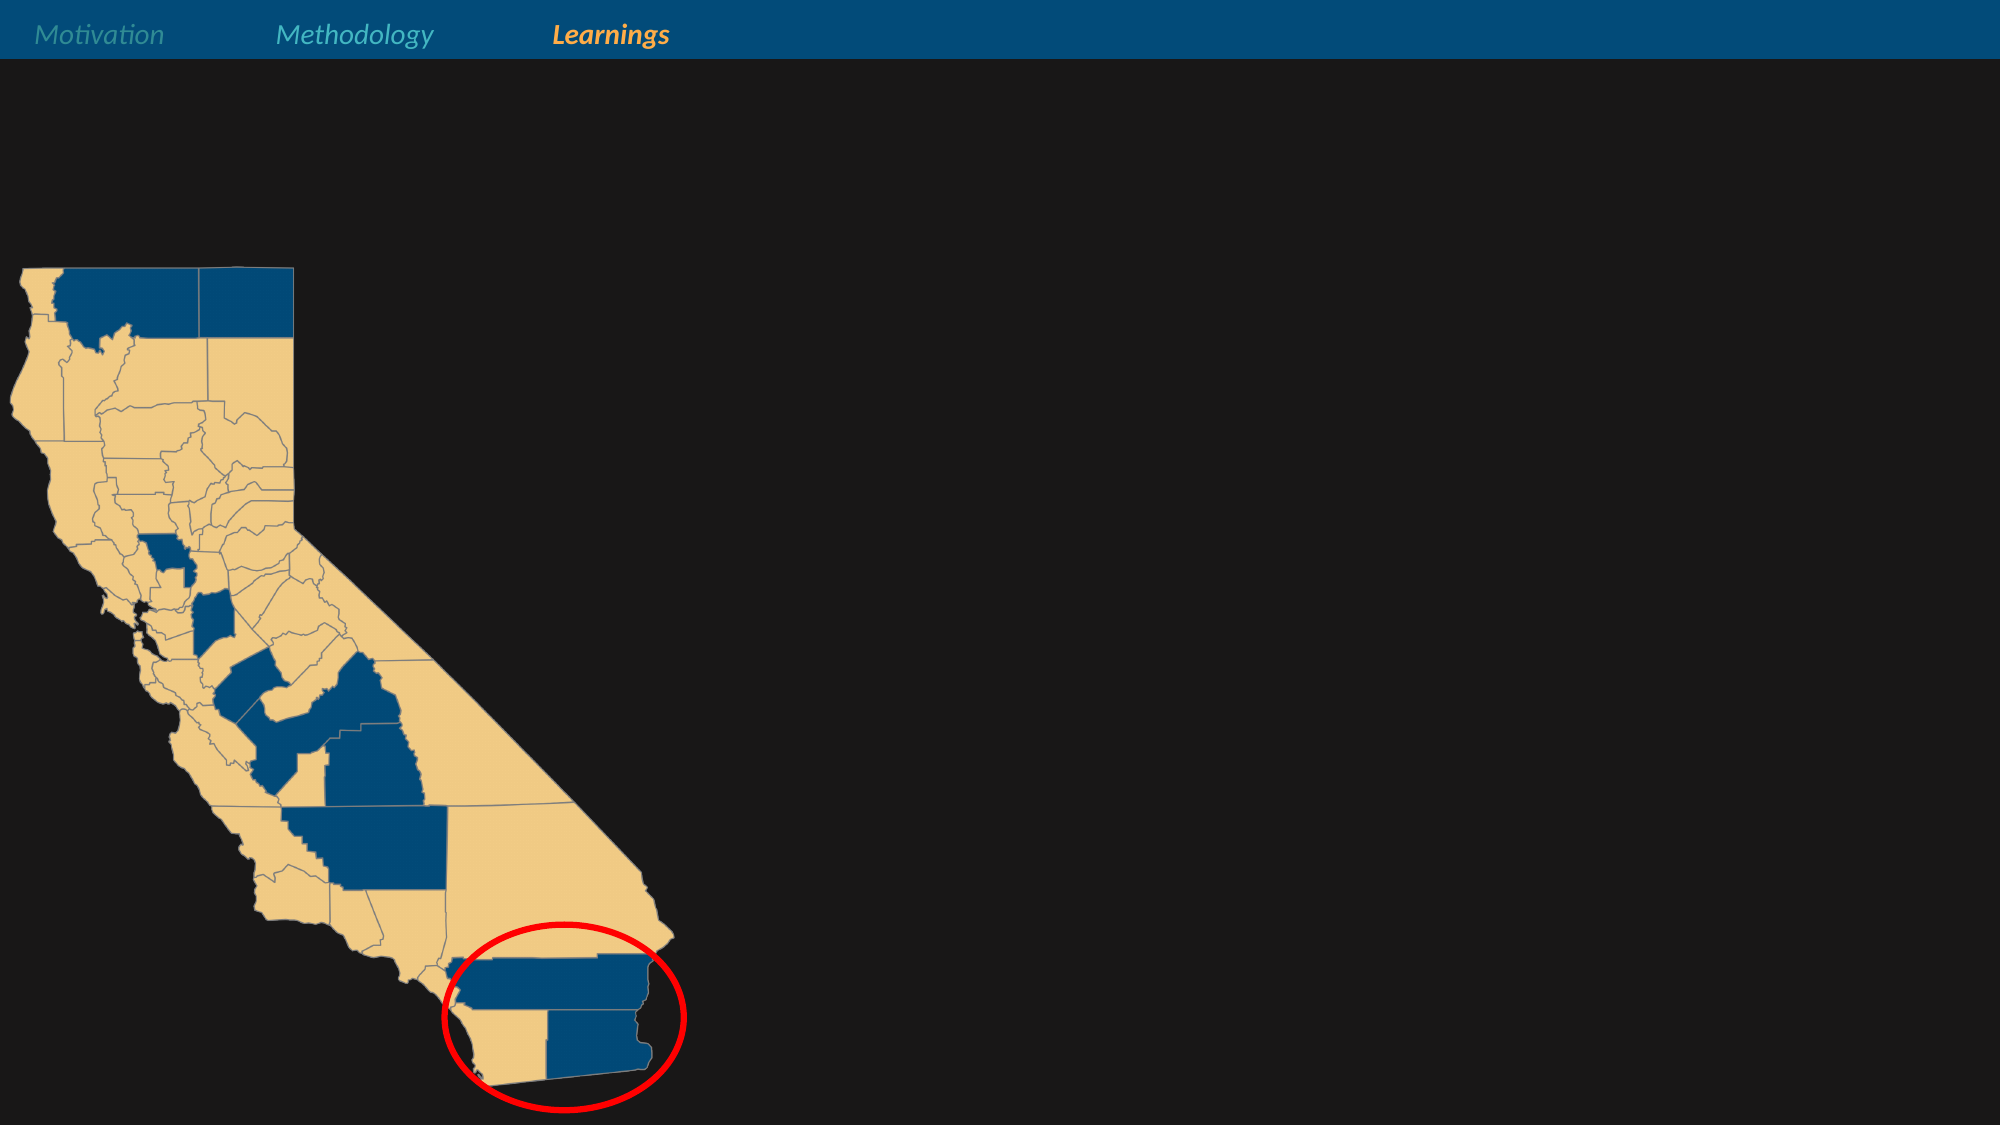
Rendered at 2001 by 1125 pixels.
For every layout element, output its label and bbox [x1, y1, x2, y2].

picture [0, 220, 713, 1125]
text_box [0, 0, 2000, 59]
